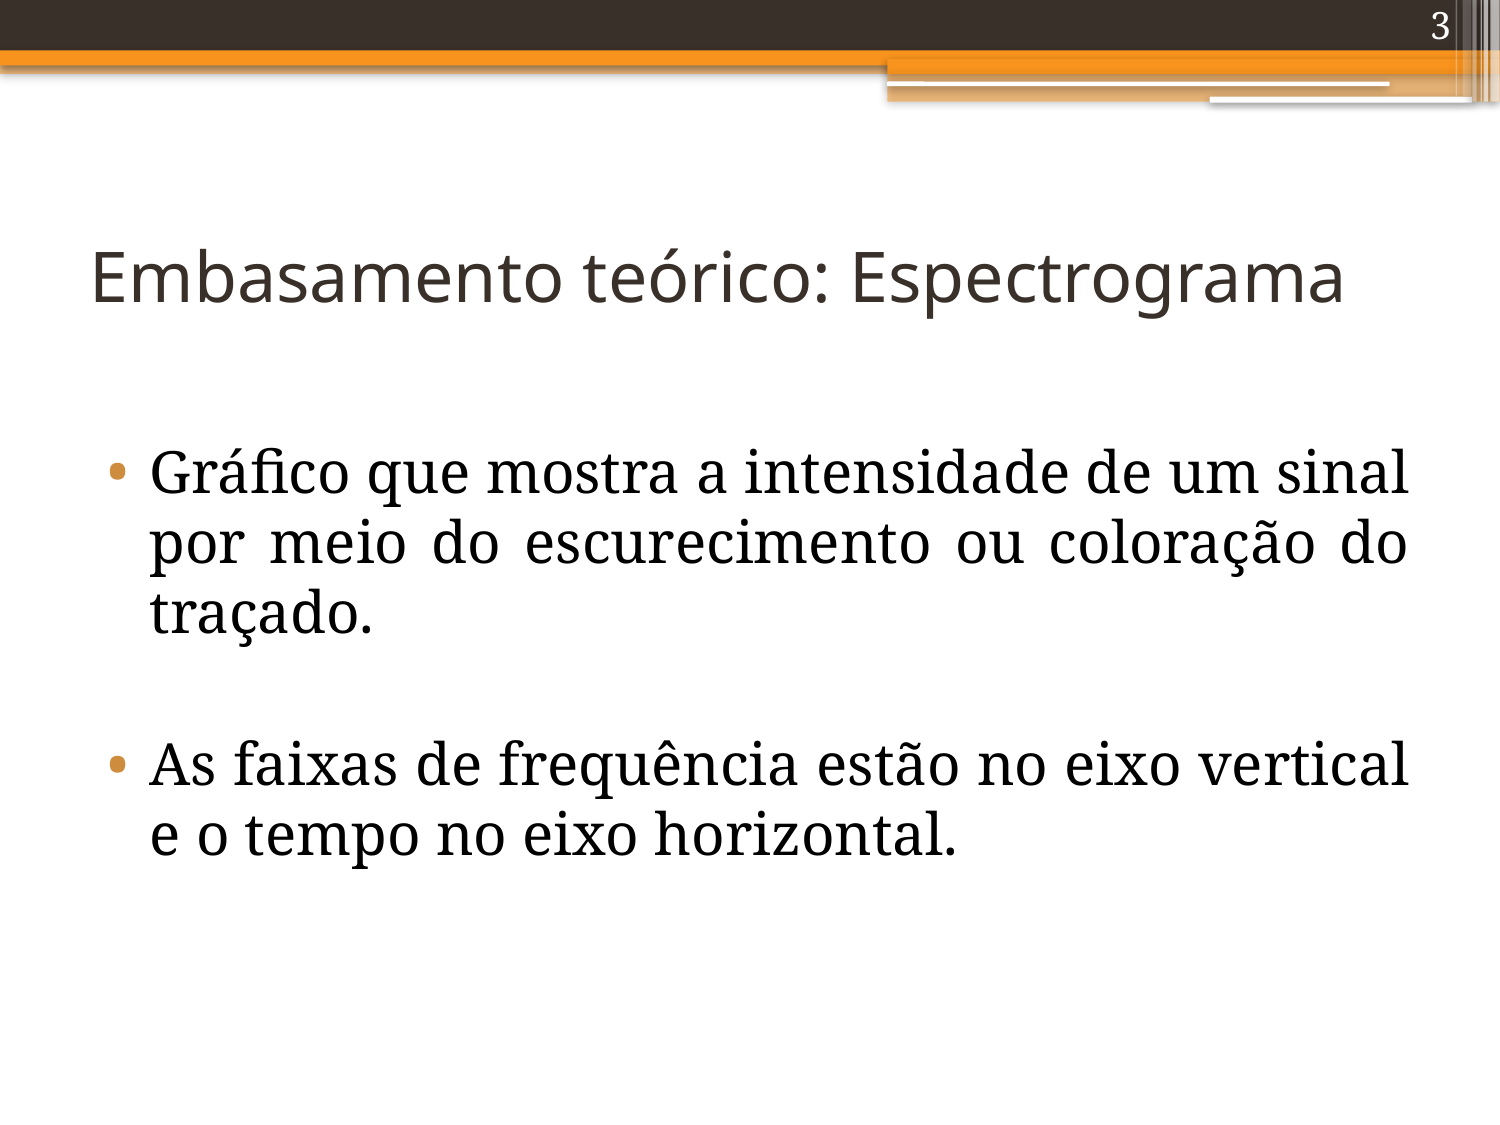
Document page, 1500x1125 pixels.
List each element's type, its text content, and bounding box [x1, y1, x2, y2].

slide_number 3 [1341, 0, 1466, 61]
title Embasamento teórico: Espectrograma [75, 187, 1425, 363]
list Gráfico que mostra a intensidade de um sinal por meio do escurecimento ou coloração do traçado. As faixas de frequência estão no eixo vertical e o tempo no eixo horizontal. [75, 427, 1425, 1125]
